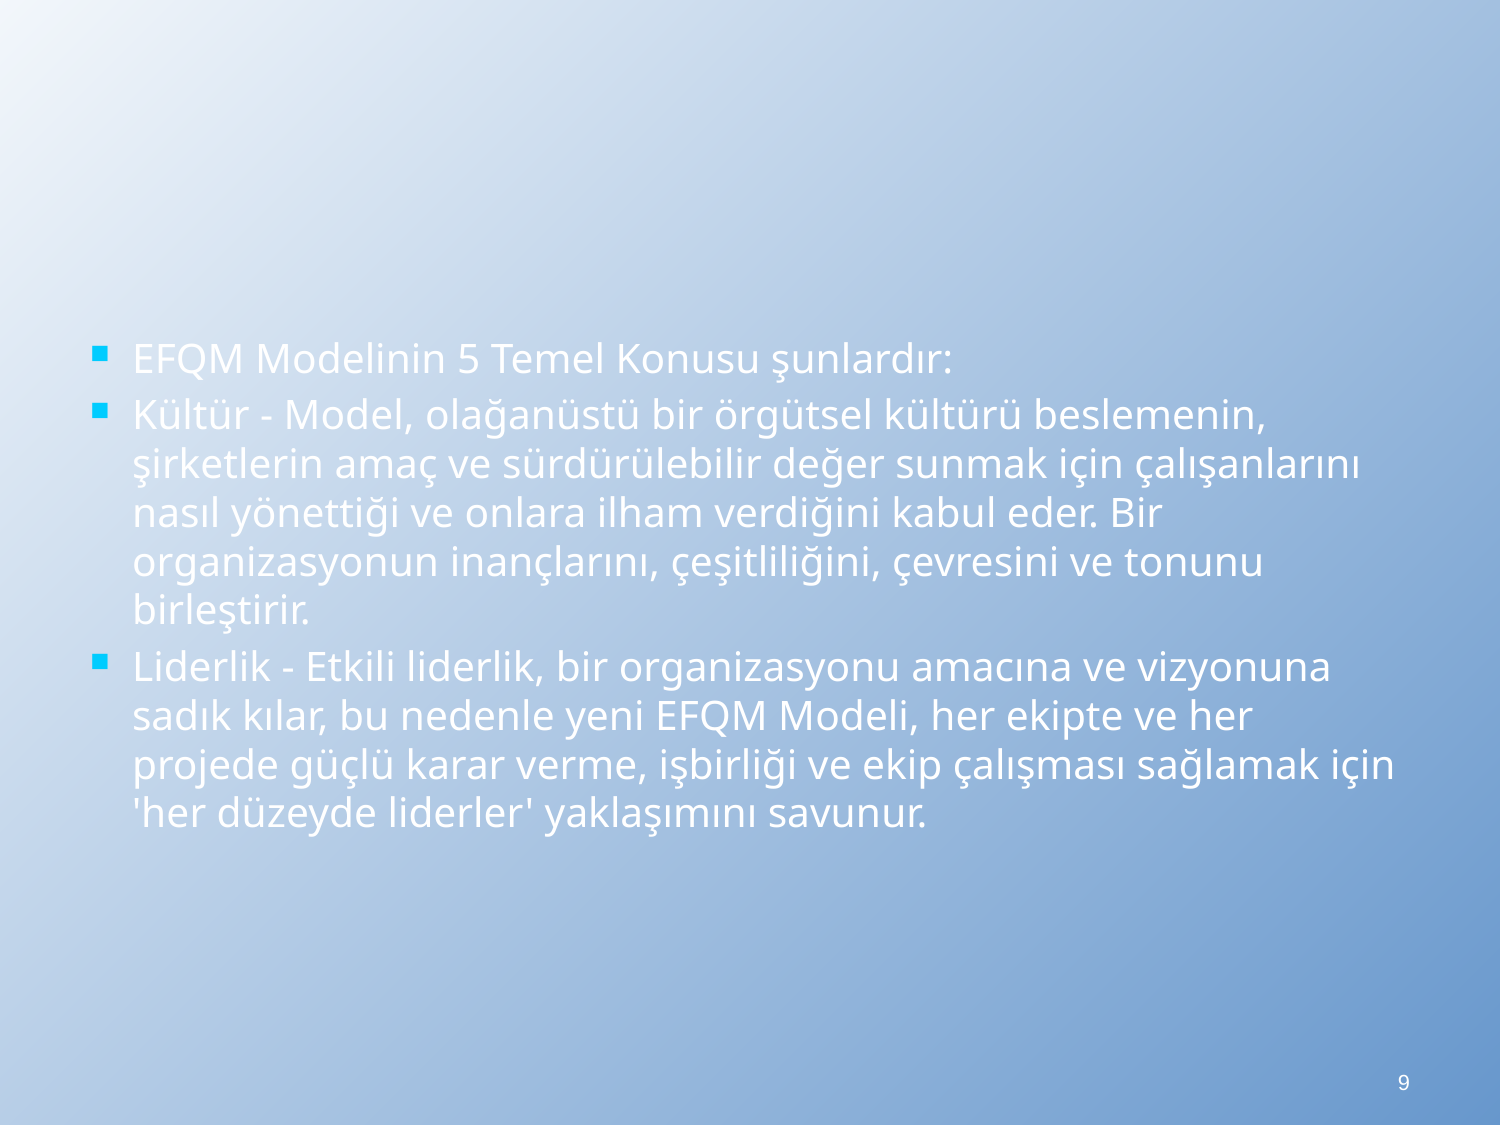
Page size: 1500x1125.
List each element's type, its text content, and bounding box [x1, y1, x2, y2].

list EFQM Modelinin 5 Temel Konusu şunlardır: Kültür - Model, olağanüstü bir örgütsel kültürü beslemenin, şirketlerin amaç ve sürdürülebilir değer sunmak için çalışanlarını nasıl yönettiği ve onlara ilham verdiğini kabul eder. Bir organizasyonun inançlarını, çeşitliliğini, çevresini ve tonunu birleştirir. Liderlik - Etkili liderlik, bir organizasyonu amacına ve vizyonuna sadık kılar, bu nedenle yeni EFQM Modeli, her ekipte ve her projede güçlü karar verme, işbirliği ve ekip çalışması sağlamak için 'her düzeyde liderler' yaklaşımını savunur. [74, 324, 1426, 1001]
slide_number 9 [1074, 1024, 1426, 1103]
